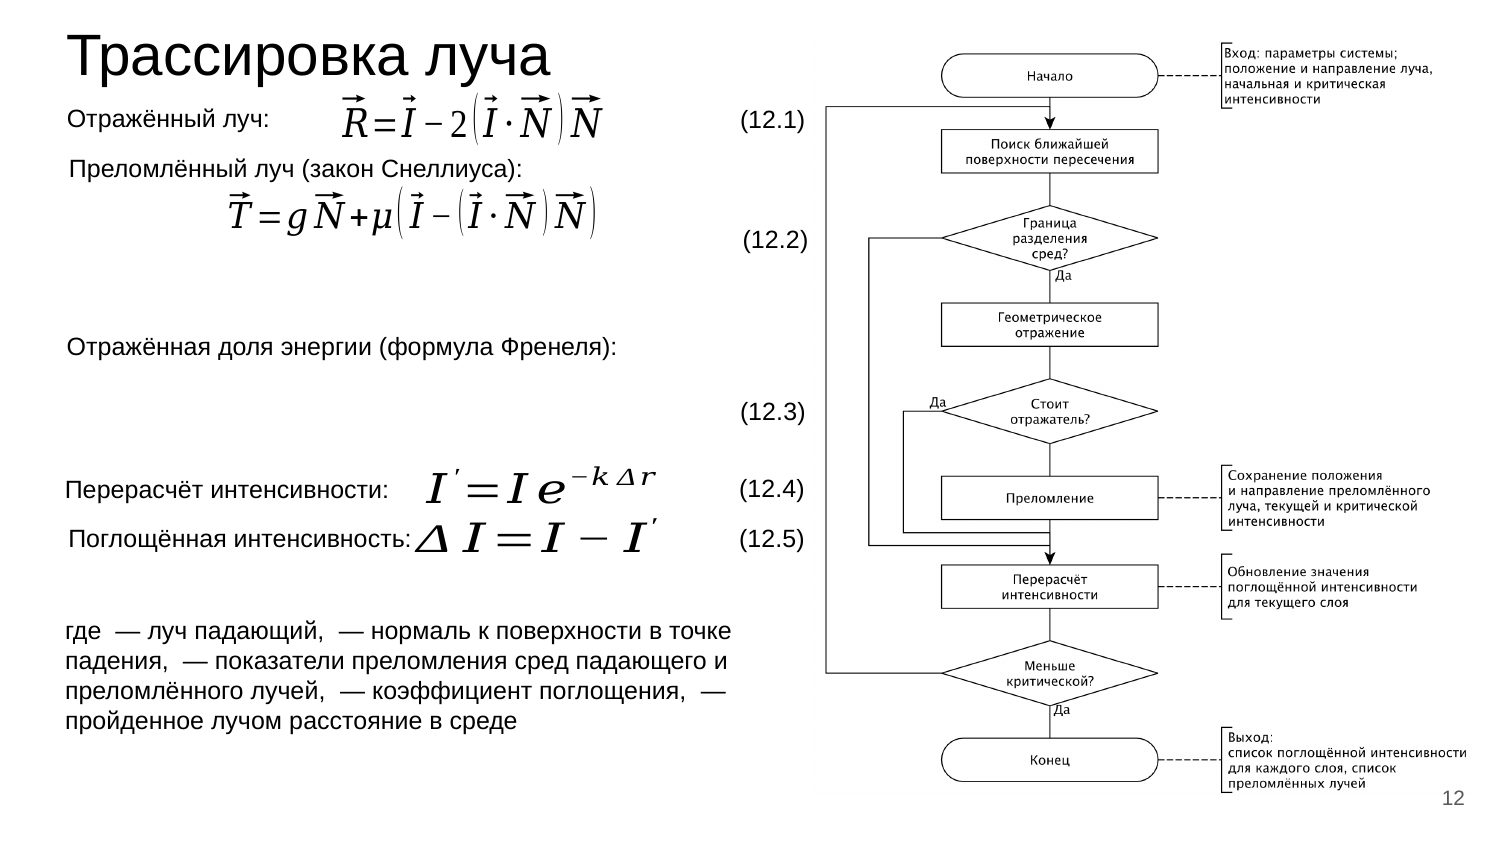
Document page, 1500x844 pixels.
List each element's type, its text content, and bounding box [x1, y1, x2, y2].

text_box (12.3) [725, 388, 807, 433]
text_box Отражённая доля энергии (формула Френеля): [51, 322, 634, 368]
text_box (12.5) [724, 514, 807, 560]
text_box Поглощённая интенсивность: [53, 514, 428, 560]
slide_number 12 [1389, 764, 1480, 830]
text_box Перерасчёт интенсивности: [50, 466, 405, 512]
text_box Преломлённый луч (закон Снеллиуса): [54, 145, 546, 190]
title Трассировка луча [51, 1, 1449, 96]
text_box (12.4) [724, 465, 807, 510]
text_box (12.2) [727, 216, 807, 261]
text_box Отражённый луч: [52, 95, 286, 141]
picture [812, 39, 1474, 796]
text_box (12.1) [725, 96, 807, 142]
